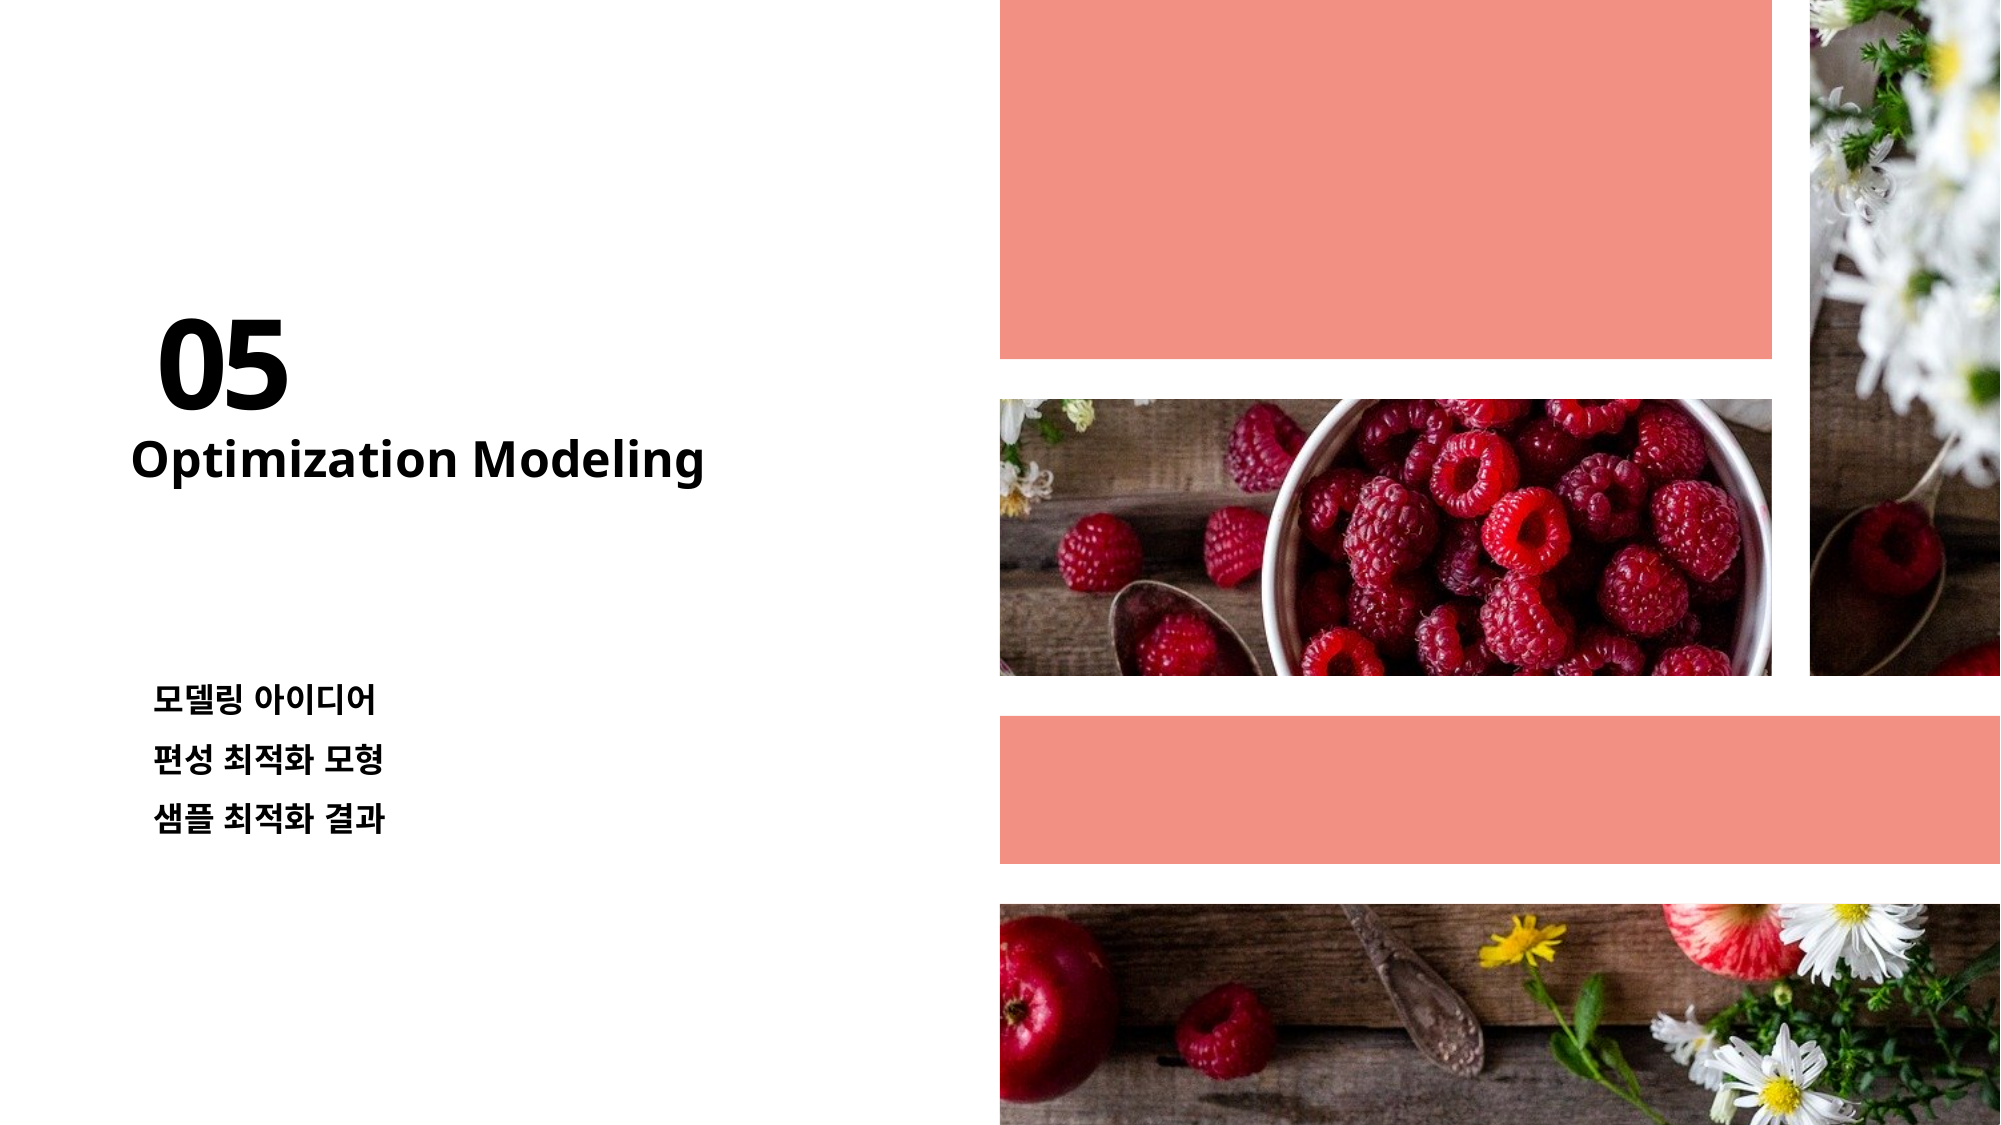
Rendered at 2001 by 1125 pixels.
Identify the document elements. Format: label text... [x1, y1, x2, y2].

picture [999, 399, 1772, 676]
text_box [999, 0, 1773, 360]
text_box 모델링 아이디어 편성 최적화 모형 샘플 최적화 결과 [138, 651, 401, 846]
text_box Optimization Modeling [116, 420, 722, 496]
text_box [999, 715, 2000, 865]
picture [999, 903, 2000, 1125]
text_box 05 [141, 277, 308, 420]
picture [1809, 0, 2000, 676]
